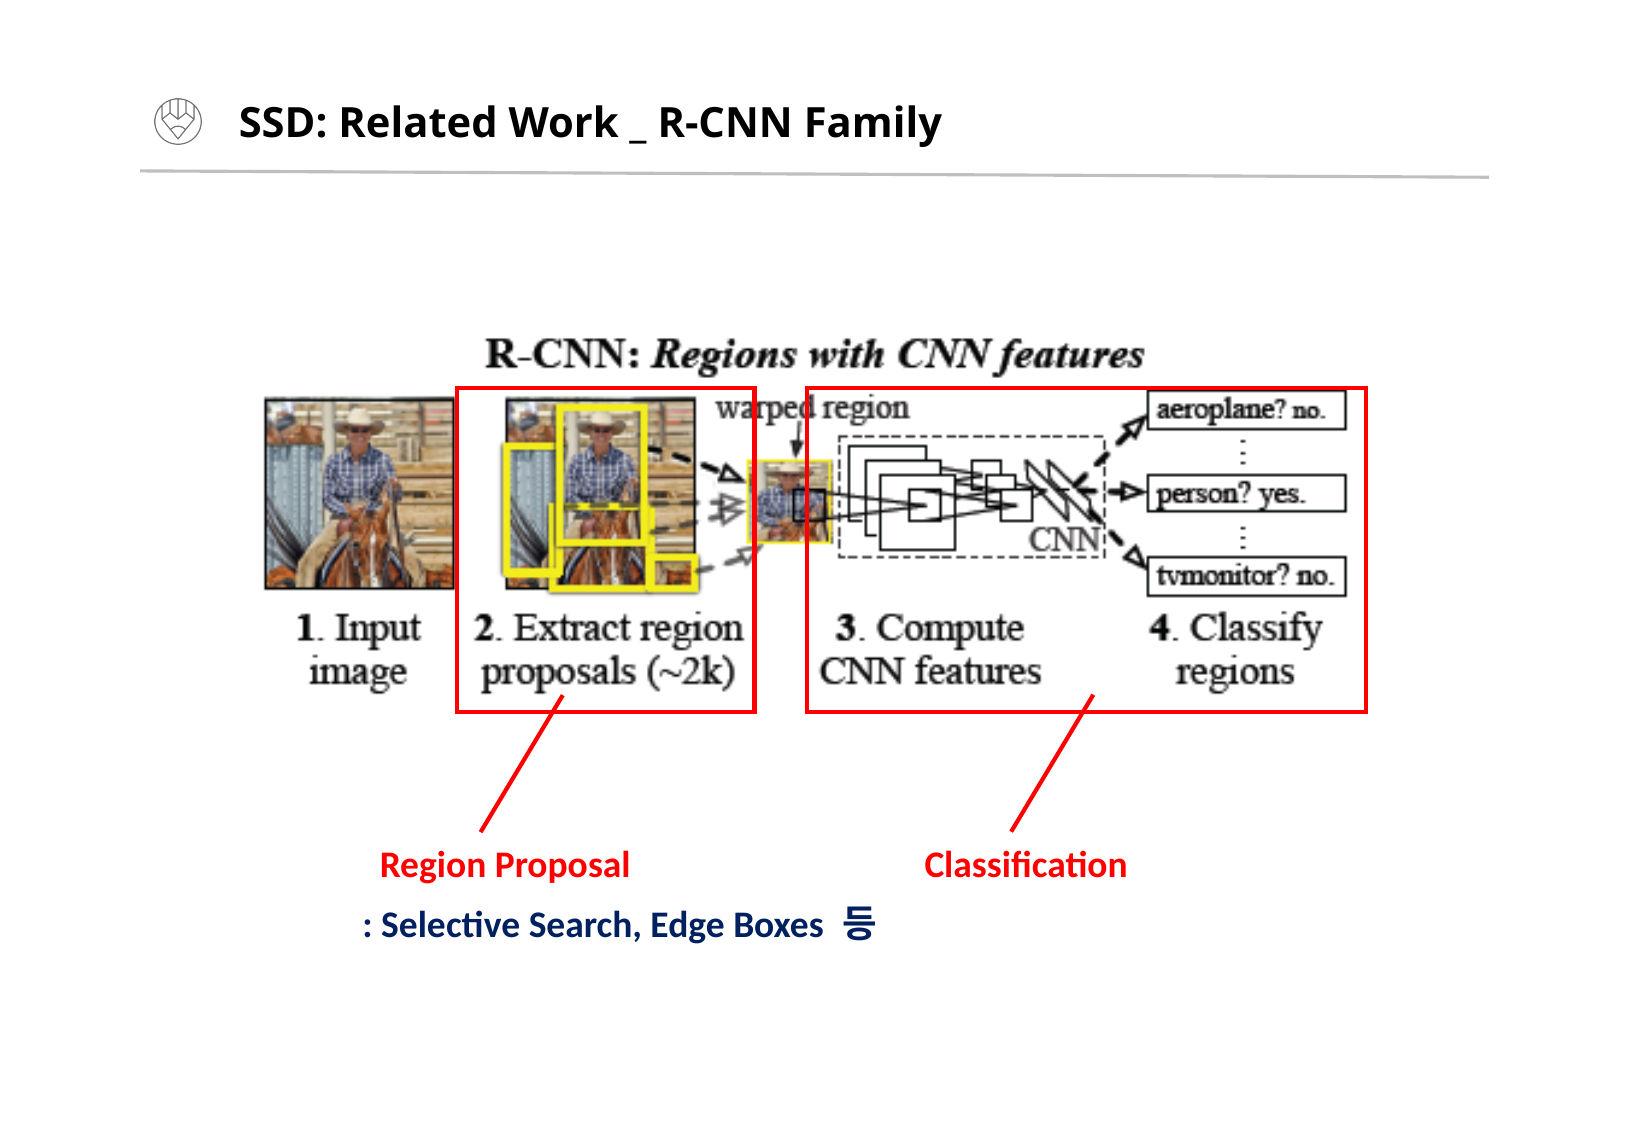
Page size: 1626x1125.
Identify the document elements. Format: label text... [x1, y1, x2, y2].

text_box Region Proposal [365, 832, 647, 892]
text_box : Selective Search, Edge Boxes 등 [347, 892, 903, 953]
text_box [1011, 694, 1094, 832]
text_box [480, 695, 563, 833]
picture [200, 279, 1415, 745]
text_box Classification [909, 832, 1144, 892]
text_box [139, 88, 1490, 178]
picture [154, 98, 202, 146]
